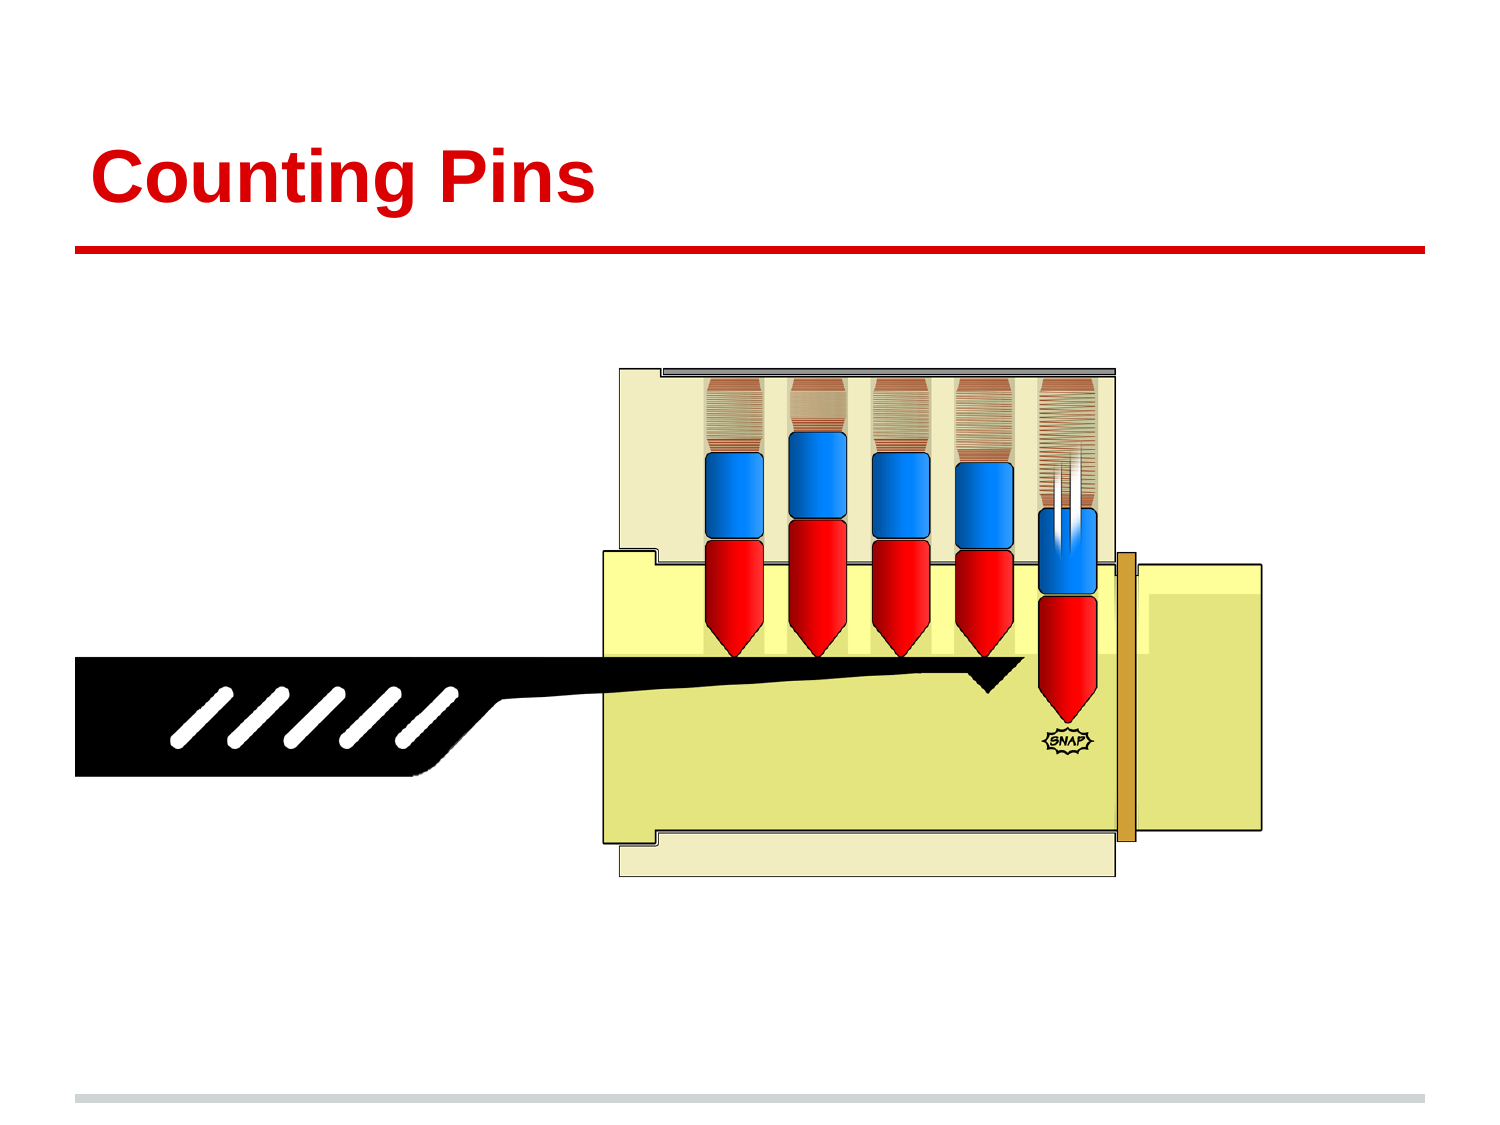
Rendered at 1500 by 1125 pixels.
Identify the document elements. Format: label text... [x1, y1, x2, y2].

picture [74, 262, 1295, 995]
title Counting Pins [75, 45, 1425, 233]
